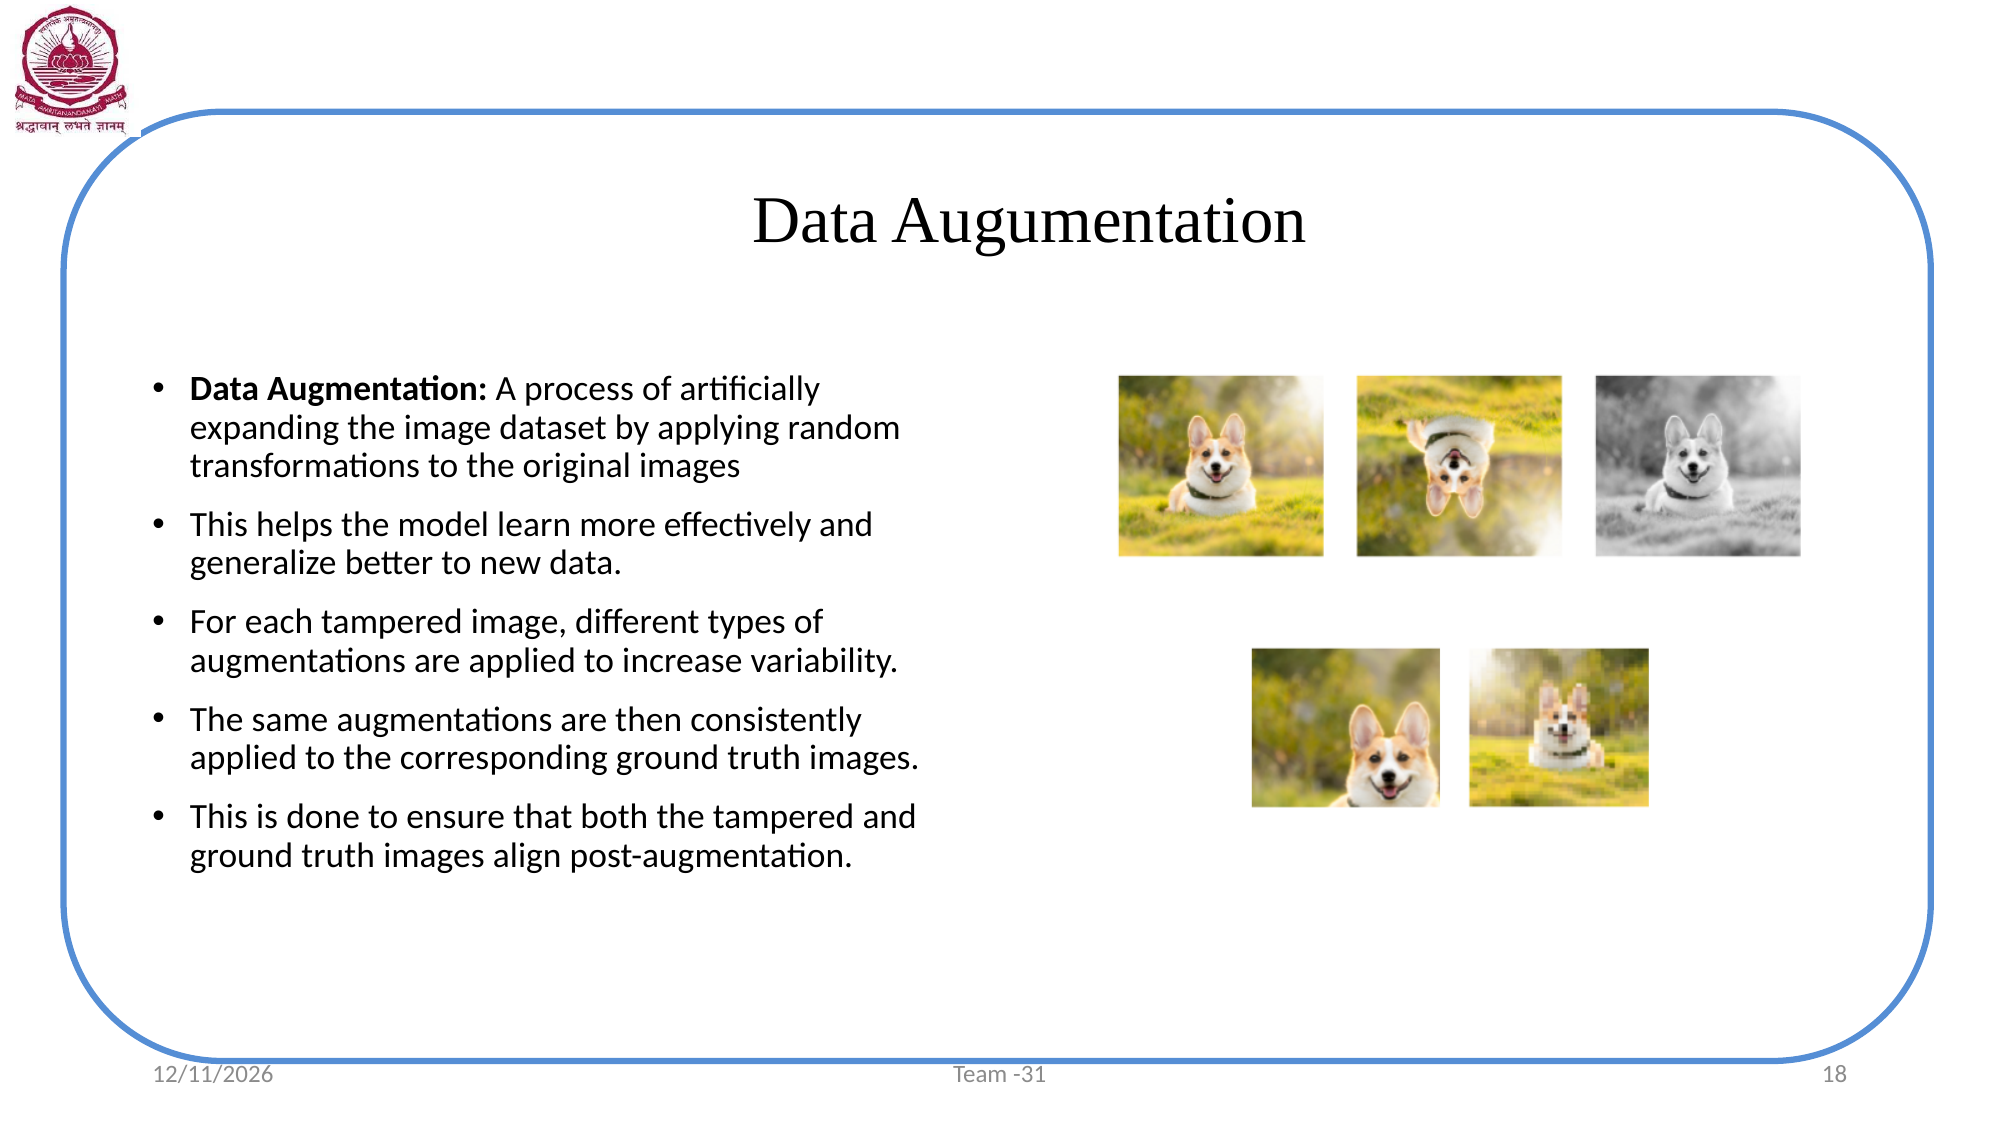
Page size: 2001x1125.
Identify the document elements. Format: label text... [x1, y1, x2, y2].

picture [5, 4, 141, 137]
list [1079, 277, 1816, 605]
title Data Augumentation [1793, 111, 2000, 330]
text_box [62, 110, 1932, 1063]
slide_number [137, 1042, 588, 1103]
footer Team -31 [662, 1042, 1338, 1103]
slide_number 18 [1412, 1042, 1863, 1103]
picture [1227, 562, 1684, 849]
